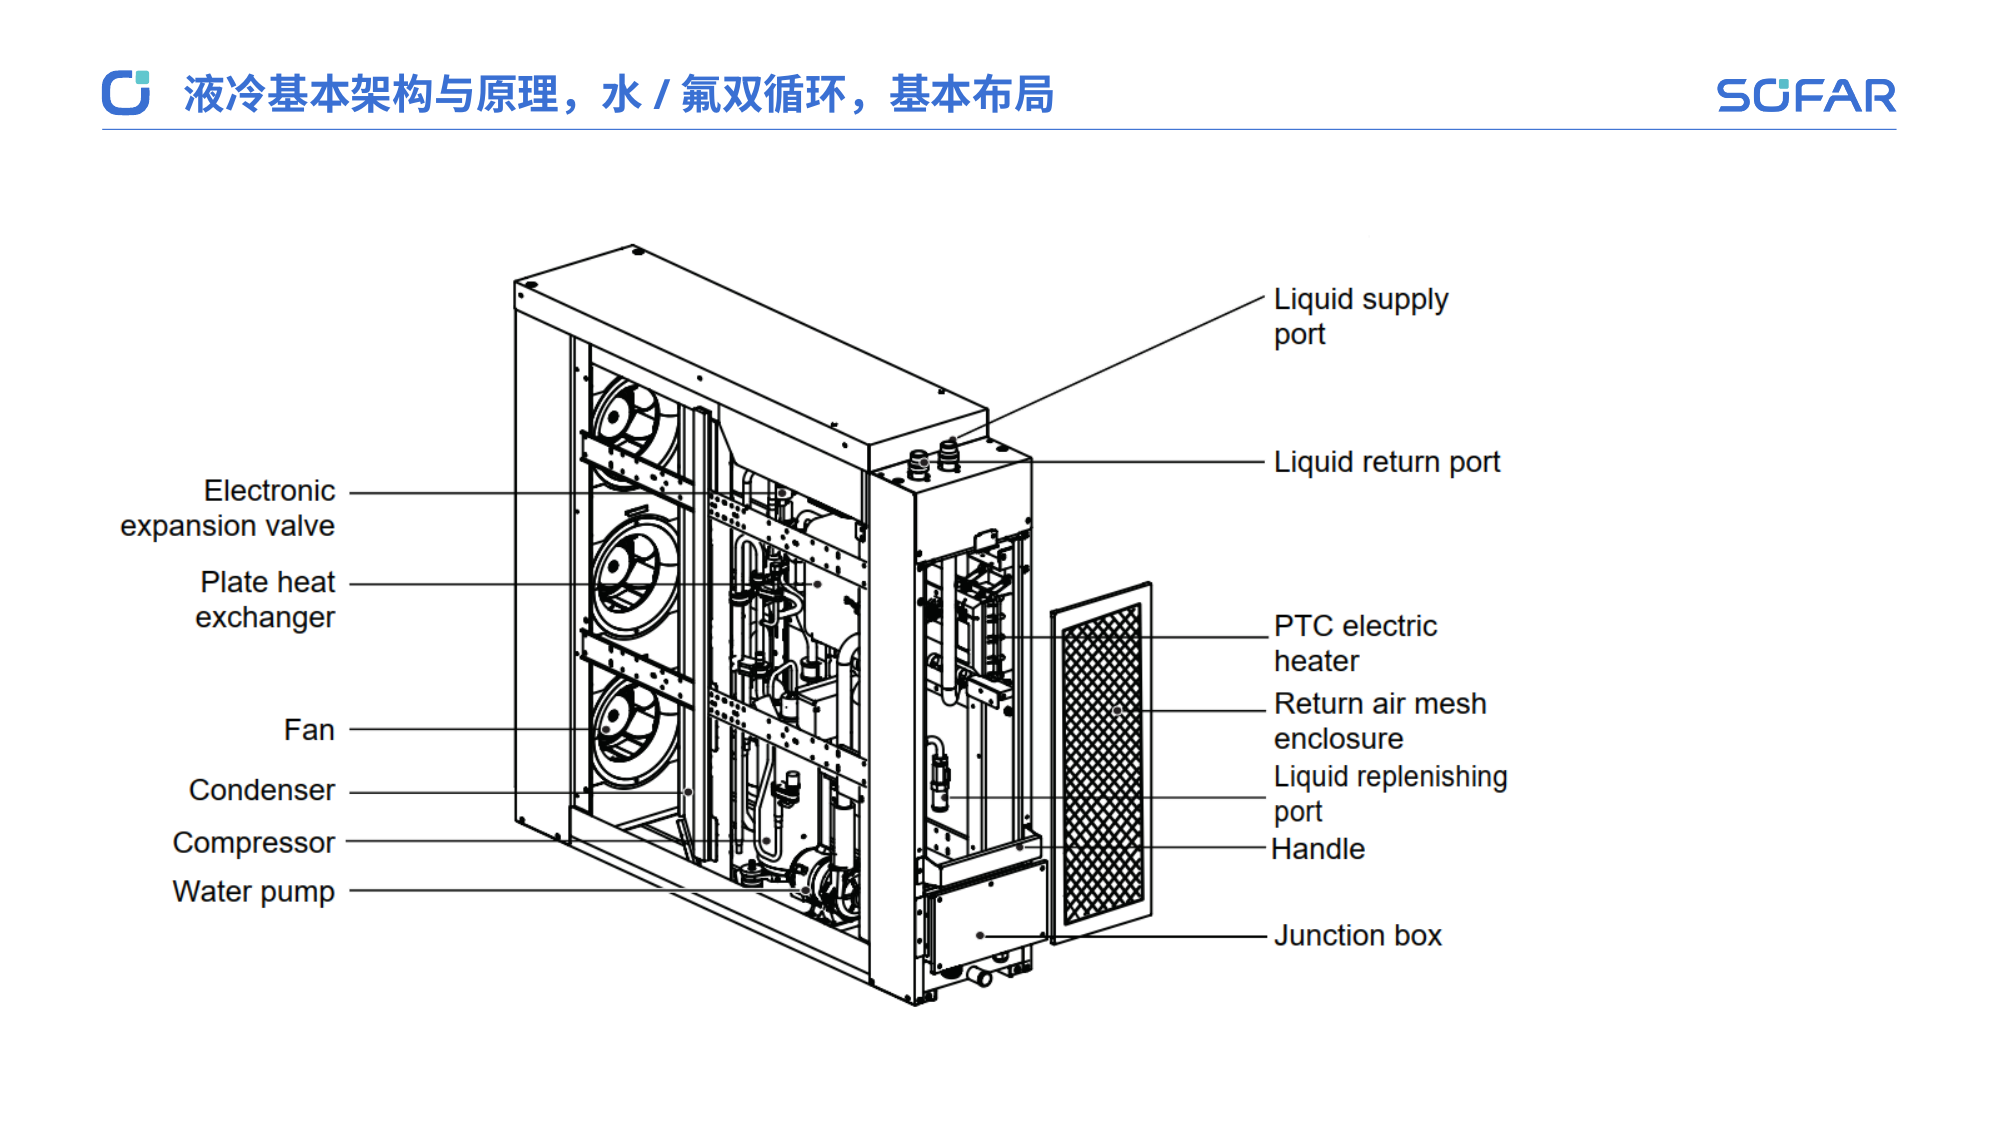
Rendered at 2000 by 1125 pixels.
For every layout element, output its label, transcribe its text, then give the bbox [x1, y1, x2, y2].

picture [102, 78, 1897, 130]
list 液冷基本架构与原理，水/氟双循环，基本布局 [169, 60, 1403, 113]
picture [101, 219, 1515, 1012]
